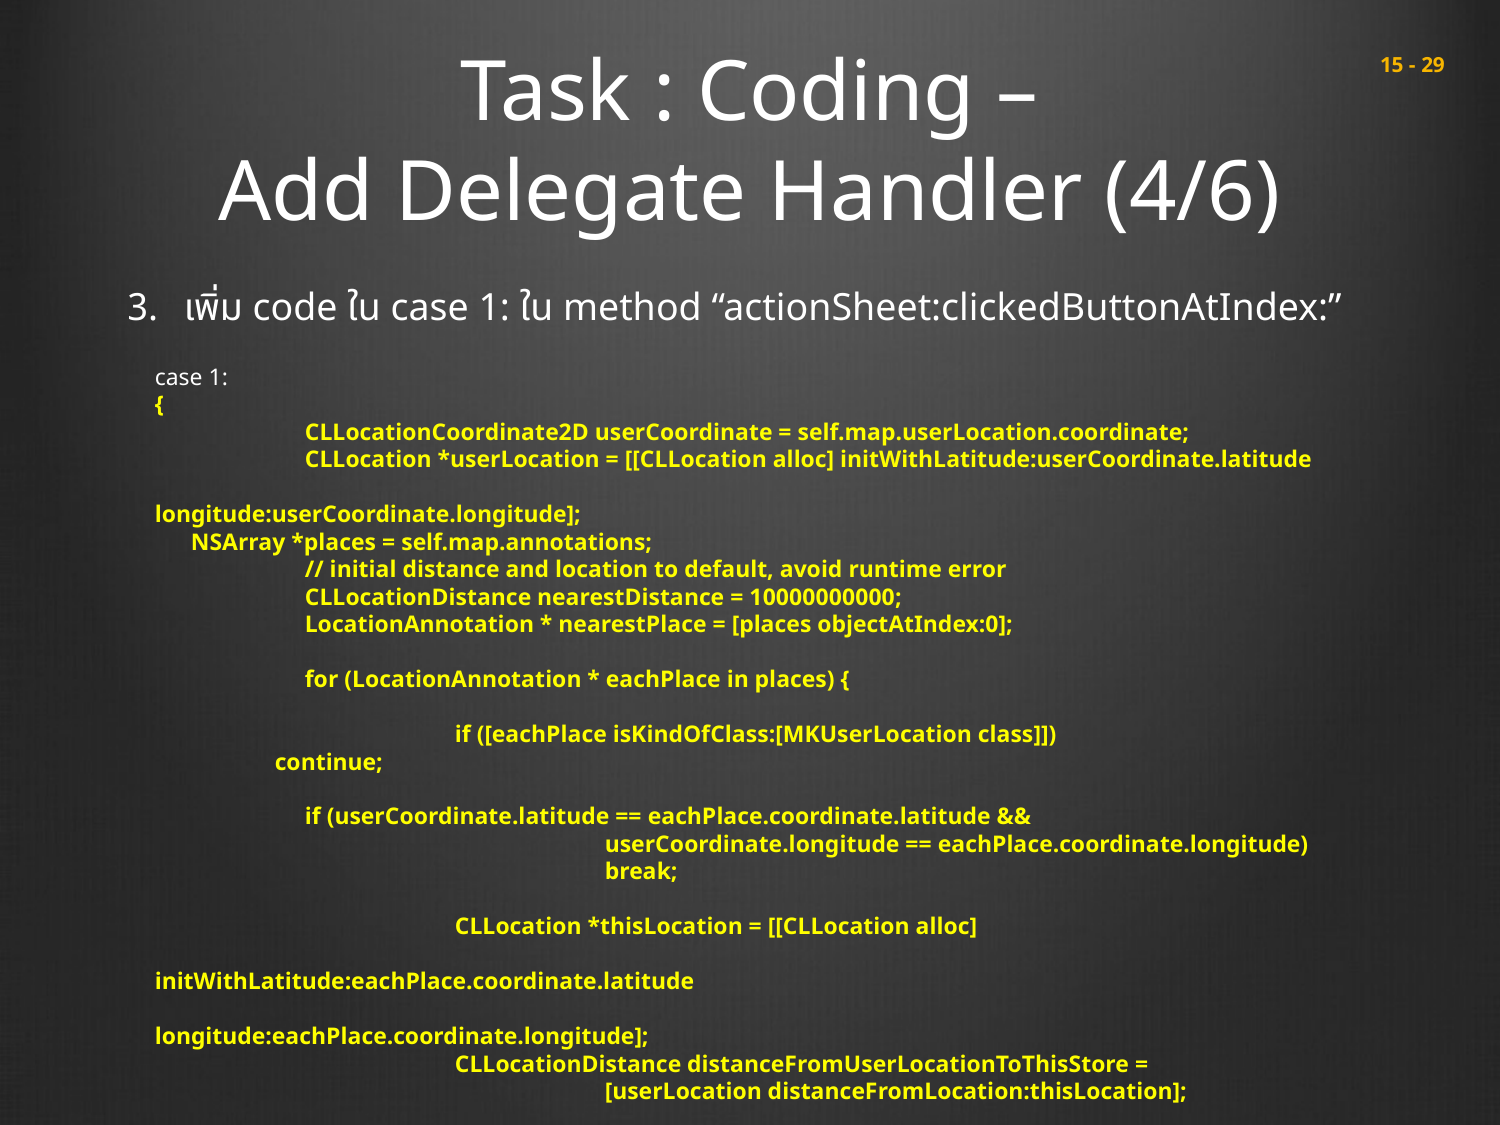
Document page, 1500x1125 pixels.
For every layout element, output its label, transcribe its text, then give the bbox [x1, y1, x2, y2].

text_box case 1: { CLLocationCoordinate2D userCoordinate = self.map.userLocation.coordinate; CLLocation *userLocation = [[CLLocation alloc] initWithLatitude:userCoordinate.latitude longitude:userCoordinate.longitude]; NSArray *places = self.map.annotations; // initial distance and location to default, avoid runtime error CLLocationDistance nearestDistance = 10000000000; LocationAnnotation * nearestPlace = [places objectAtIndex:0]; for (LocationAnnotation * eachPlace in places) { if ([eachPlace isKindOfClass:[MKUserLocation class]]) continue; if (userCoordinate.latitude == eachPlace.coordinate.latitude && userCoordinate.longitude == eachPlace.coordinate.longitude) break; CLLocation *thisLocation = [[CLLocation alloc] initWithLatitude:eachPlace.coordinate.latitude longitude:eachPlace.coordinate.longitude]; CLLocationDistance distanceFromUserLocationToThisStore = [userLocation distanceFromLocation:thisLocation]; // ต่อในข้อ 4. [140, 355, 1460, 1125]
list เพิ่ม code ใน case 1: ใน method “actionSheet:clickedButtonAtIndex:” [112, 275, 1388, 353]
title Task : Coding – Add Delegate Handler (4/6) [112, 19, 1388, 255]
text_box 15 - 29 [1306, 43, 1460, 86]
